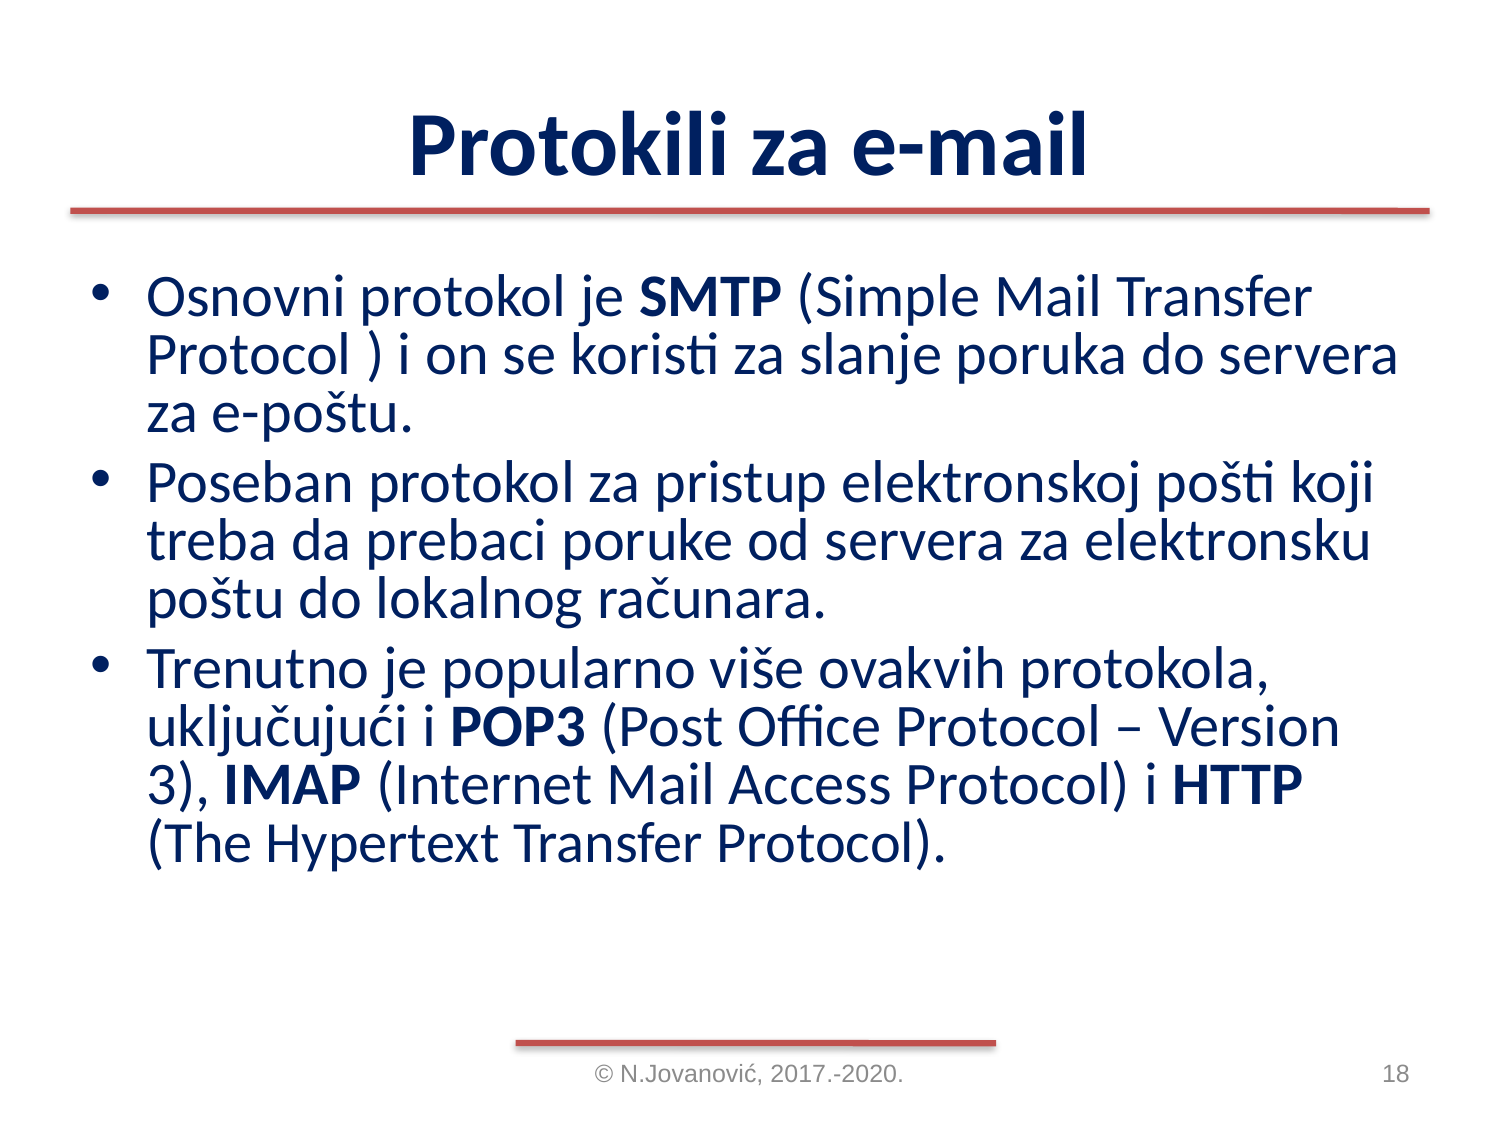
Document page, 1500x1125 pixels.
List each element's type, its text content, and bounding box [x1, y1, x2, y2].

title Protokili za e-mail [75, 45, 1425, 233]
footer © N.Jovanović, 2017.-2020. [512, 1042, 988, 1103]
slide_number 18 [1074, 1042, 1425, 1103]
list Osnovni protokol je SMTP (Simple Mail Transfer Protocol ) i on se koristi za slanje poruka do servera za e-poštu. Poseban protokol za pristup elektronskoj pošti koji treba da prebaci poruke od servera za elektronsku poštu do lokalnog računara. Trenutno je popularno više ovakvih protokola, uključujući i POP3 (Post Office Protocol – Version 3), IMAP (Internet Mail Access Protocol) i HTTP (The Hypertext Transfer Protocol). [75, 262, 1425, 1005]
